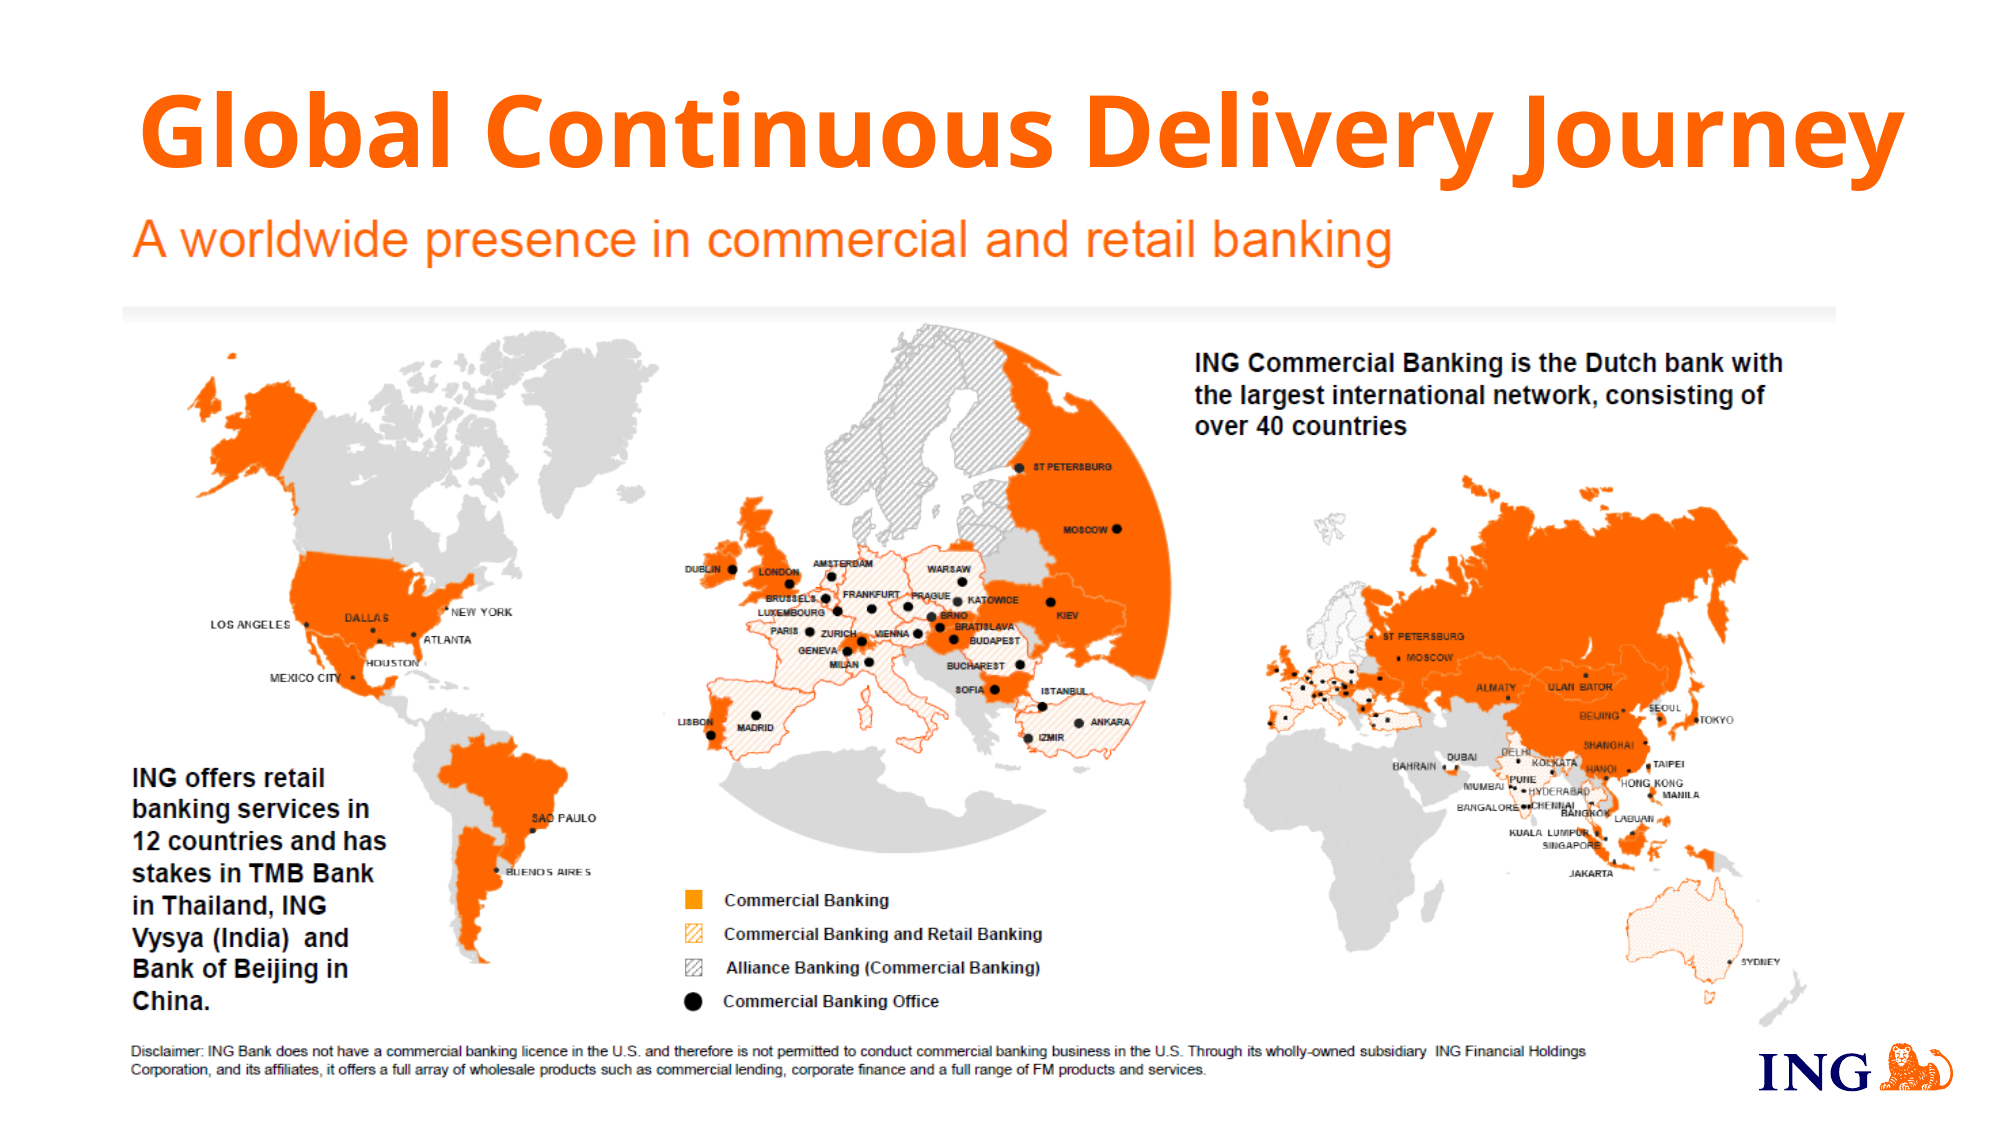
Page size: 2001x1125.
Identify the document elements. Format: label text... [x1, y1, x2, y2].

title Global Continuous Delivery Journey [137, 42, 1952, 236]
picture [122, 183, 1836, 1092]
